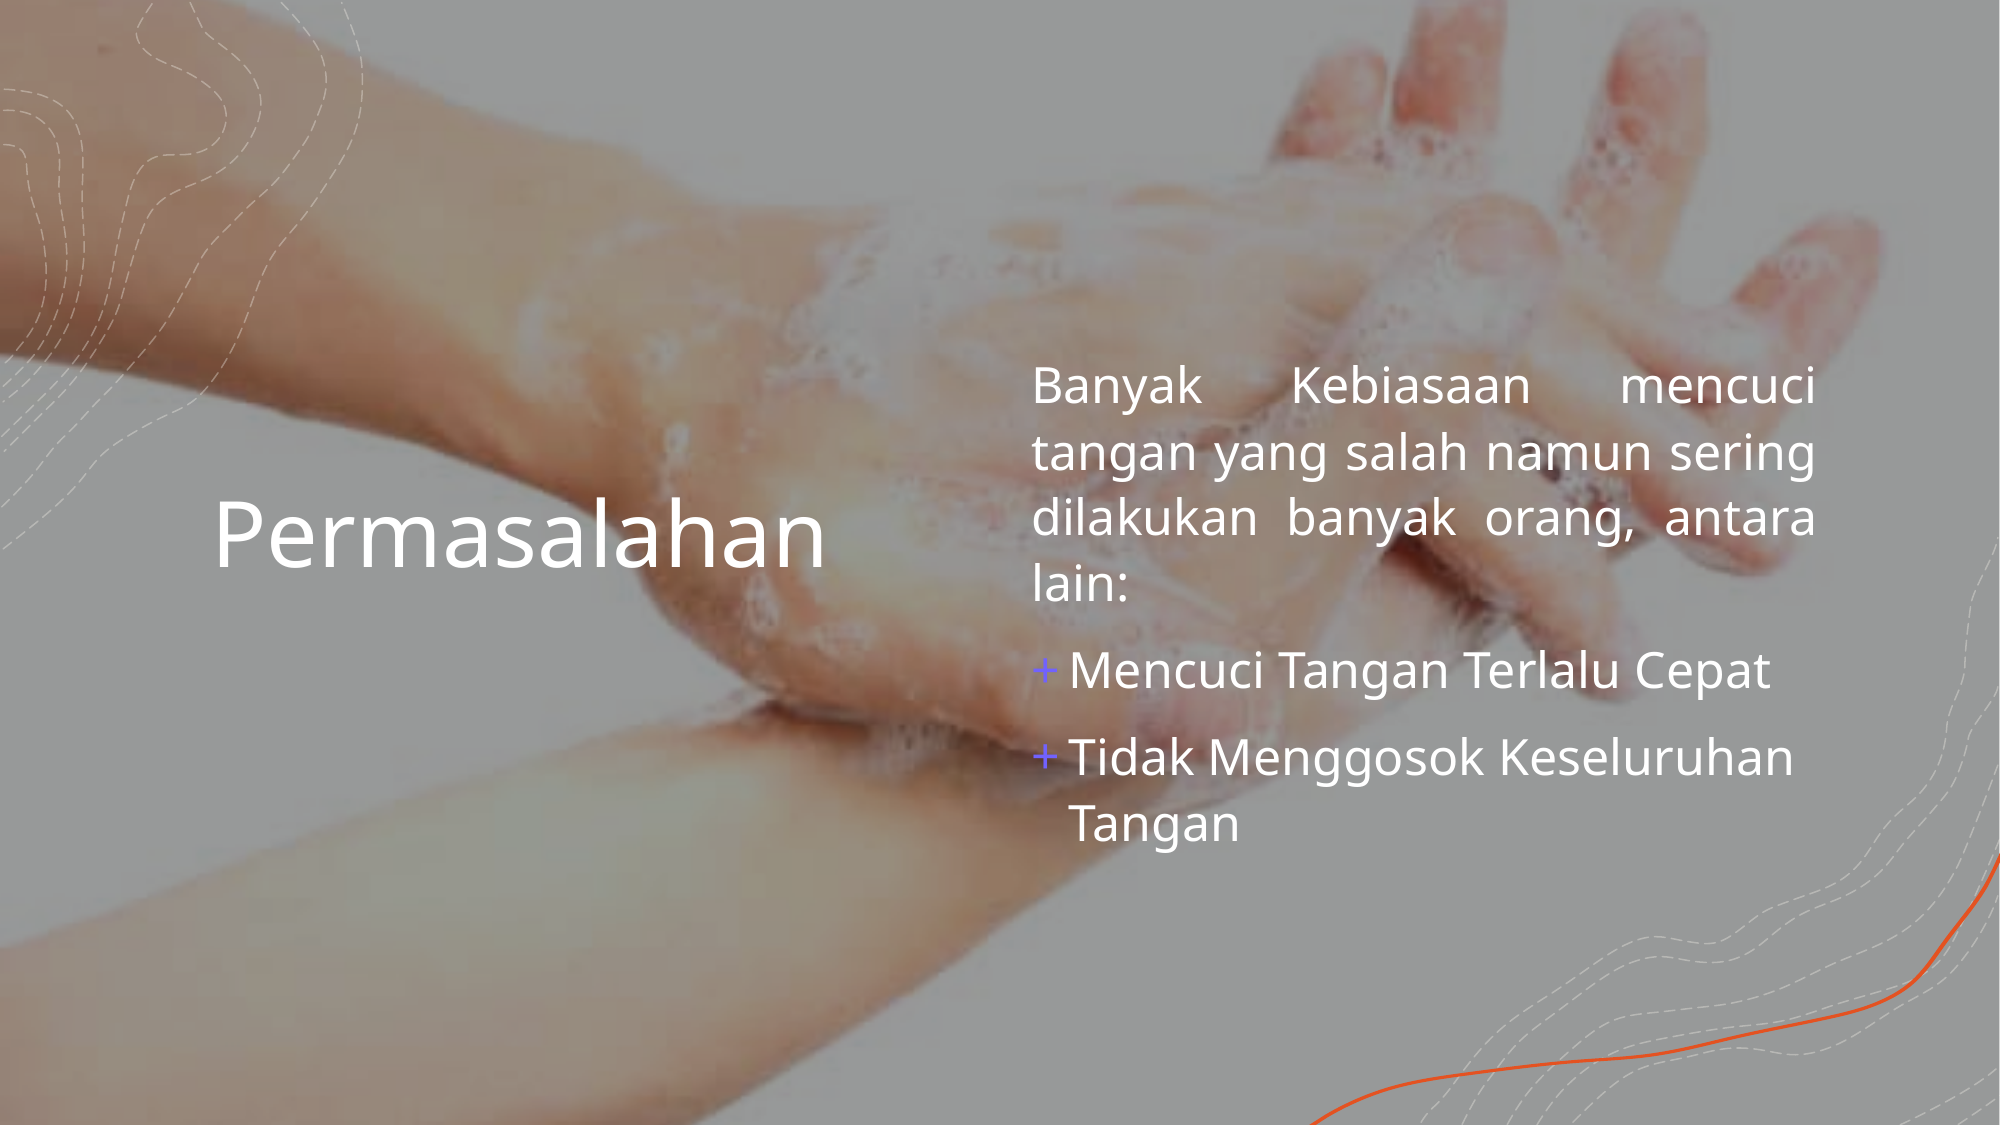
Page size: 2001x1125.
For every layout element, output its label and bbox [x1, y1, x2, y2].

text_box [1309, 537, 2000, 1125]
list [0, 0, 2000, 1125]
text_box [1, 2, 363, 549]
